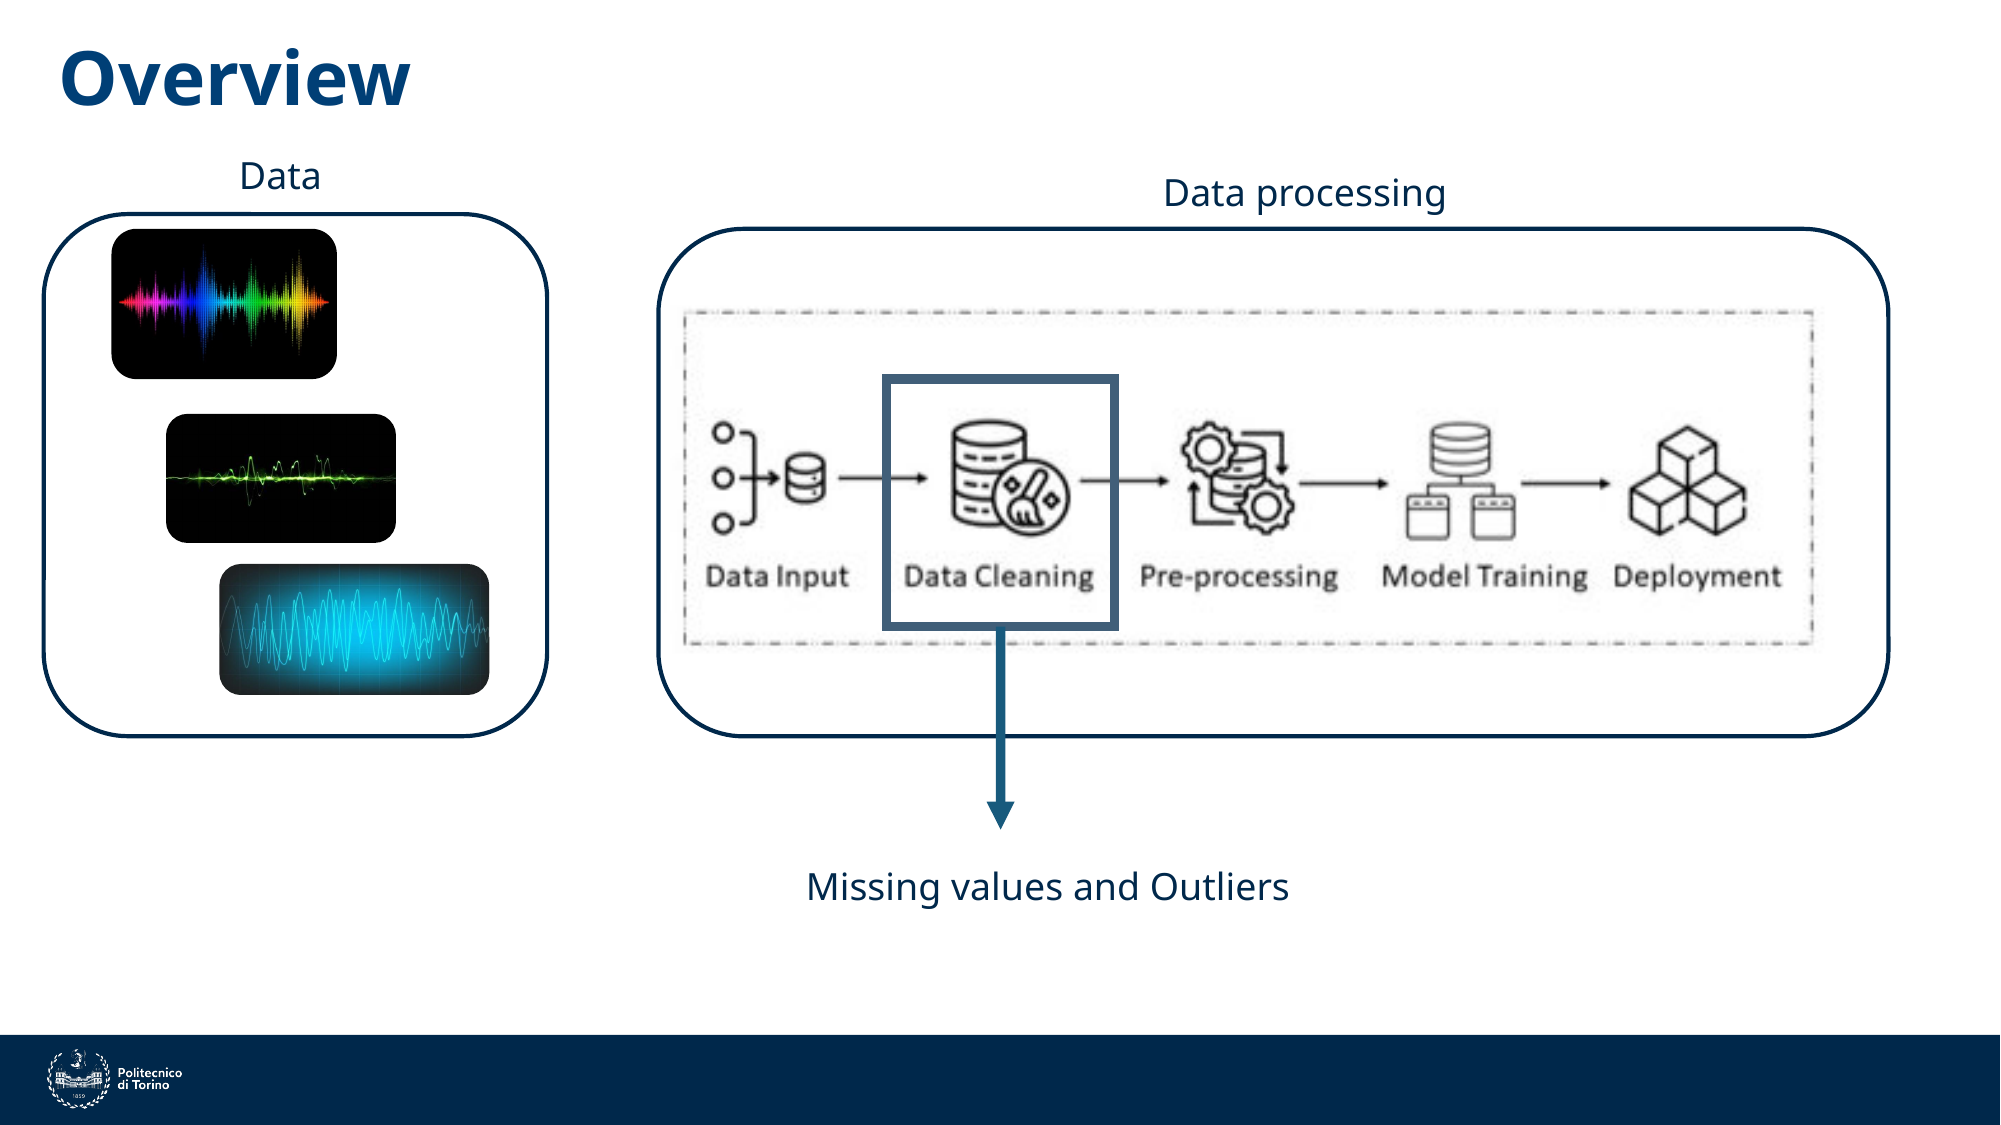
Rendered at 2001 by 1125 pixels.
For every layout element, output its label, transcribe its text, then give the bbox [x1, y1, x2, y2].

text_box Data [224, 144, 367, 205]
picture [47, 1049, 182, 1109]
text_box [657, 227, 1890, 738]
title Overview [43, 29, 1958, 207]
picture [165, 413, 396, 543]
picture [111, 228, 337, 380]
text_box [42, 213, 549, 738]
text_box Missing values and Outliers [791, 855, 1472, 916]
picture [664, 287, 1850, 670]
picture [219, 563, 490, 696]
text_box Data processing [1148, 161, 1618, 222]
